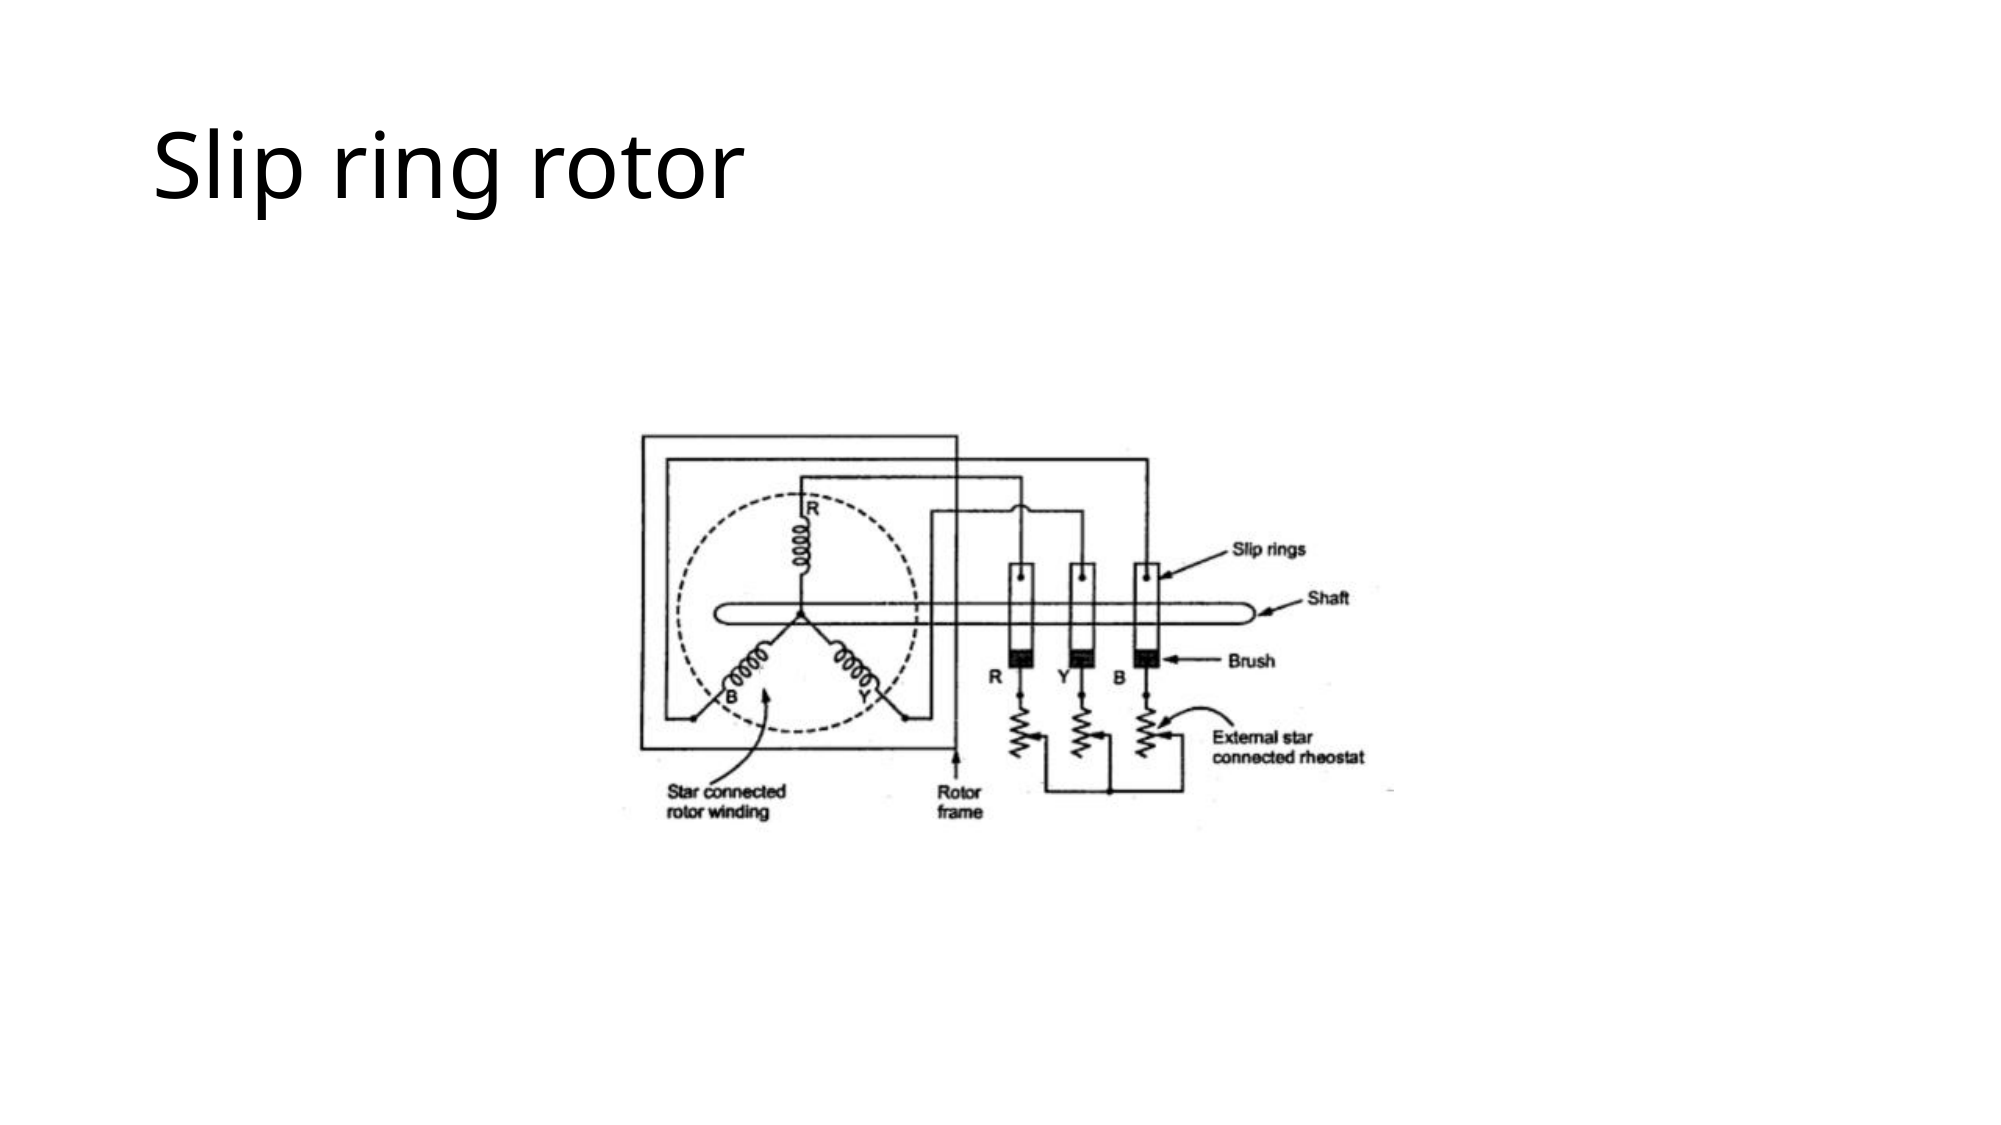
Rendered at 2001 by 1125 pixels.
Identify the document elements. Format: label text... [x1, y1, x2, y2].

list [606, 419, 1394, 848]
title Slip ring rotor [137, 59, 1863, 278]
